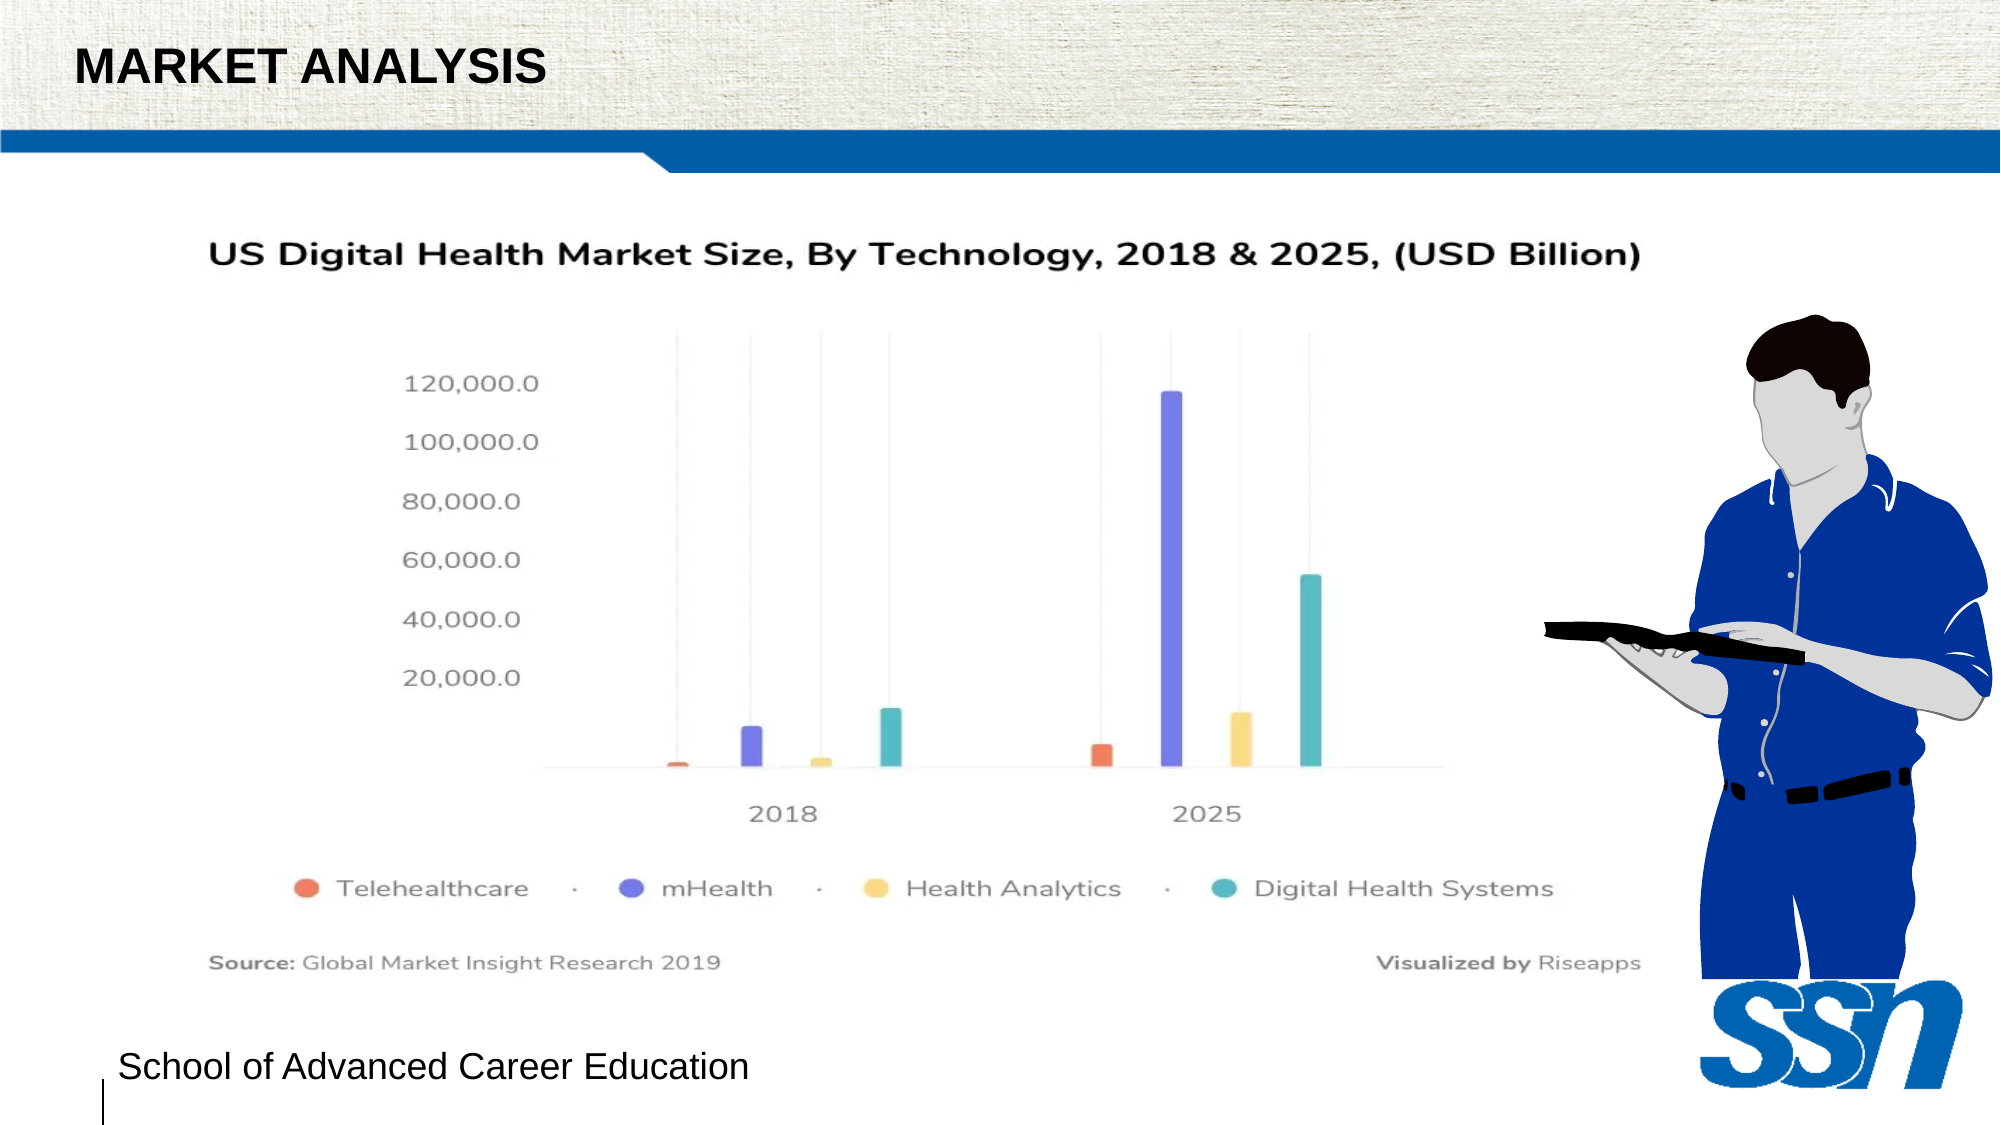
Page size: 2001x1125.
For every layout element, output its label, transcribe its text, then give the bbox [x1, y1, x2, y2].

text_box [1543, 307, 2000, 980]
title Market ANALYSIS [66, 2, 1934, 126]
picture [39, 229, 1812, 978]
picture [0, 0, 2000, 173]
picture [1698, 980, 1965, 1094]
